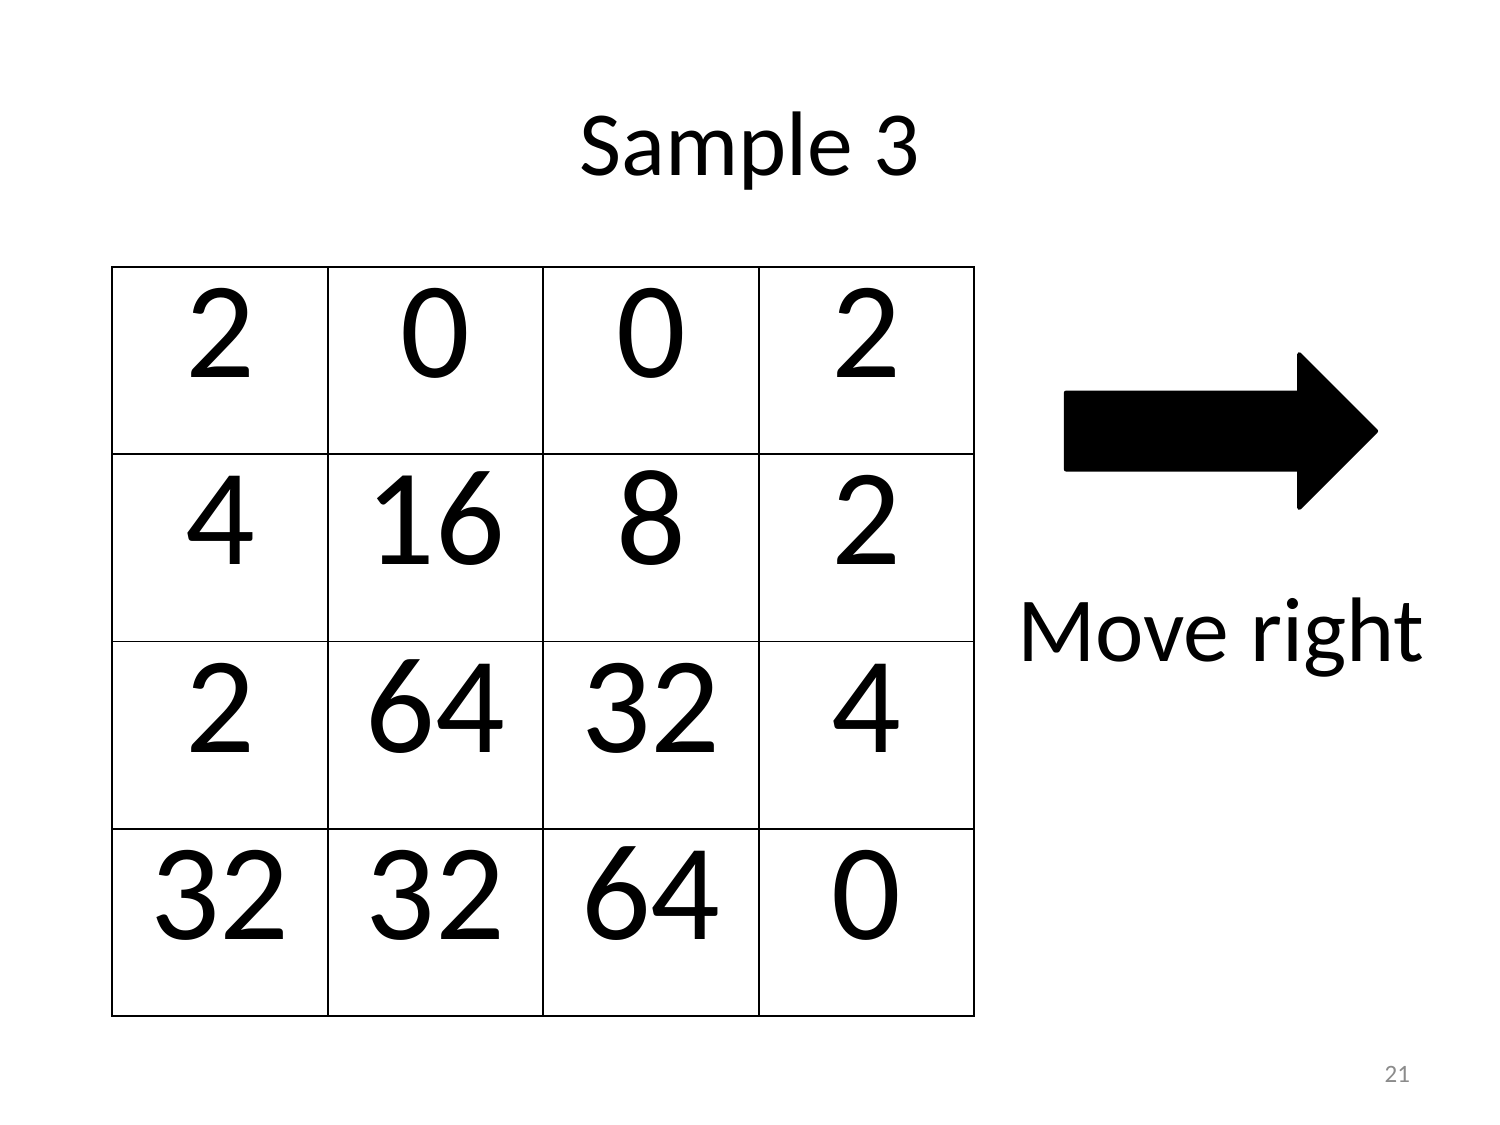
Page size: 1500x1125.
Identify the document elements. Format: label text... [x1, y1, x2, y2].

table_cell 16 [329, 455, 542, 641]
title Sample 3 [75, 45, 1425, 233]
text_box Move right [995, 562, 1447, 688]
table_cell 2 [760, 455, 973, 641]
text_box [1063, 352, 1379, 510]
table_cell 2 [113, 642, 327, 828]
table_cell 64 [329, 642, 542, 828]
table_header 2 [760, 268, 973, 453]
table_header 0 [544, 268, 758, 453]
table_cell 8 [544, 455, 758, 641]
table_header 0 [329, 268, 542, 453]
table_cell 32 [113, 830, 327, 1015]
table_header 2 [113, 268, 327, 453]
table_cell 32 [329, 830, 542, 1015]
table_cell 0 [760, 830, 973, 1015]
slide_number 21 [1074, 1042, 1425, 1103]
table_cell 4 [113, 455, 327, 641]
table_cell 64 [544, 830, 758, 1015]
table_cell 32 [544, 642, 758, 828]
table_cell 4 [760, 642, 973, 828]
